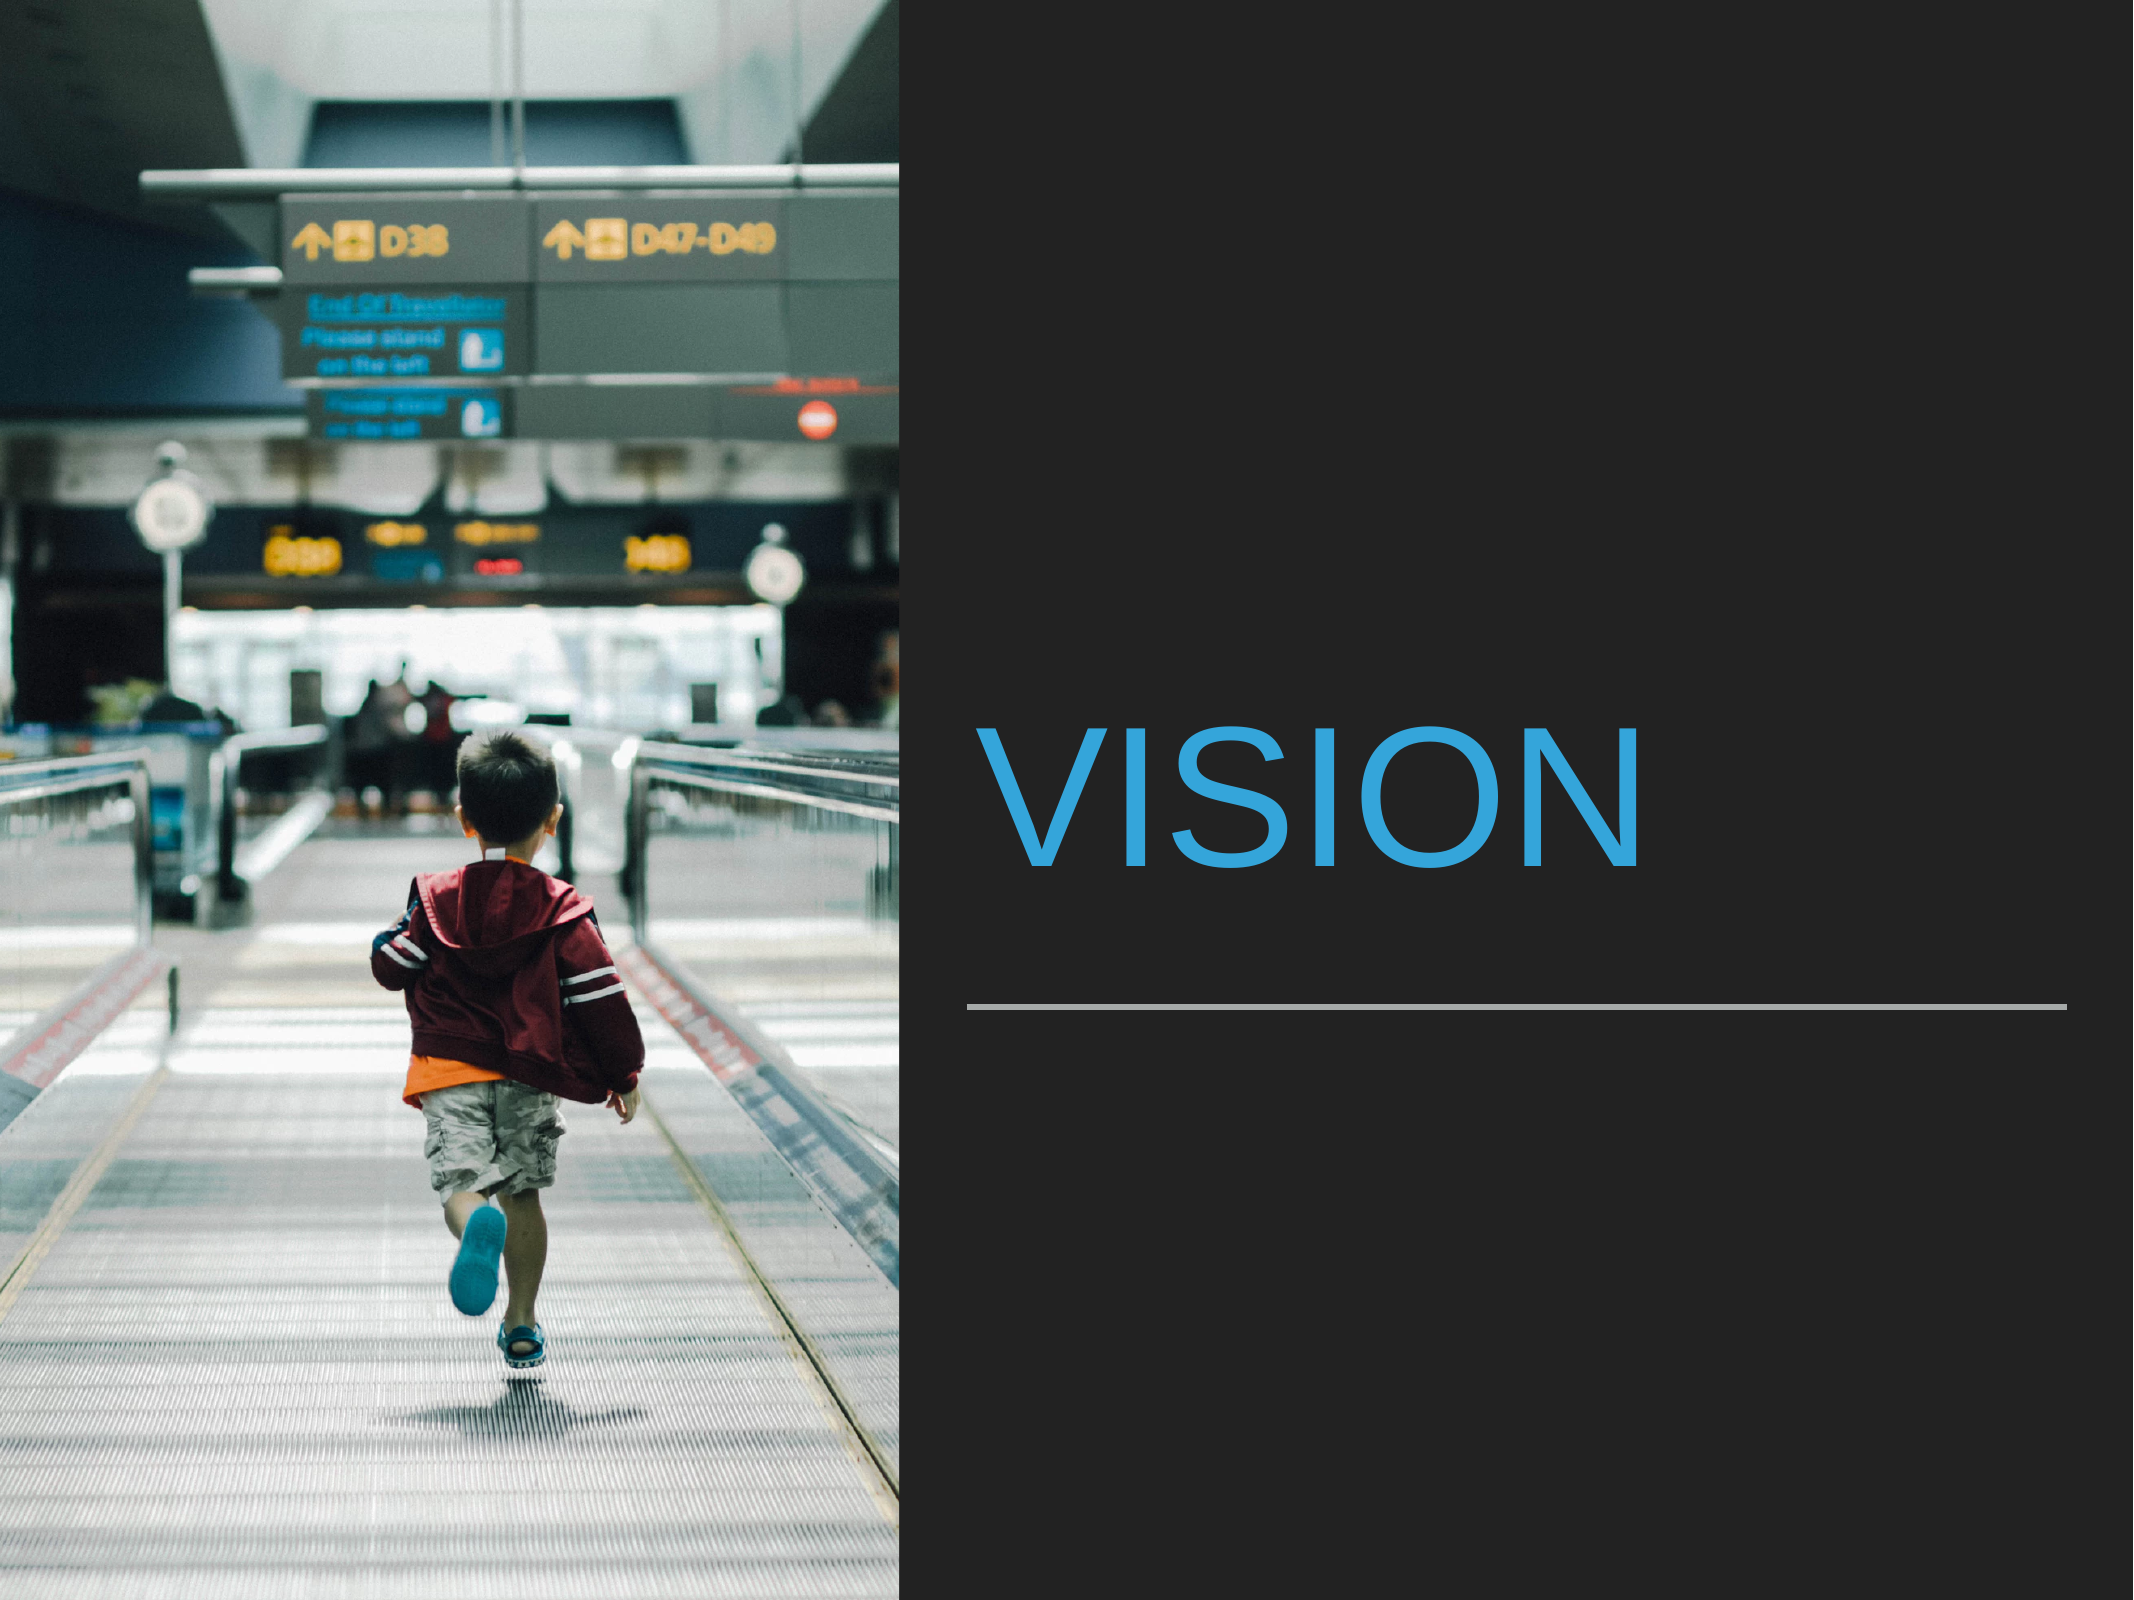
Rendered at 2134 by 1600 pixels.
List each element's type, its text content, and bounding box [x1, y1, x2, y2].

title VISION [966, 704, 2067, 1149]
picture [0, 0, 900, 1600]
